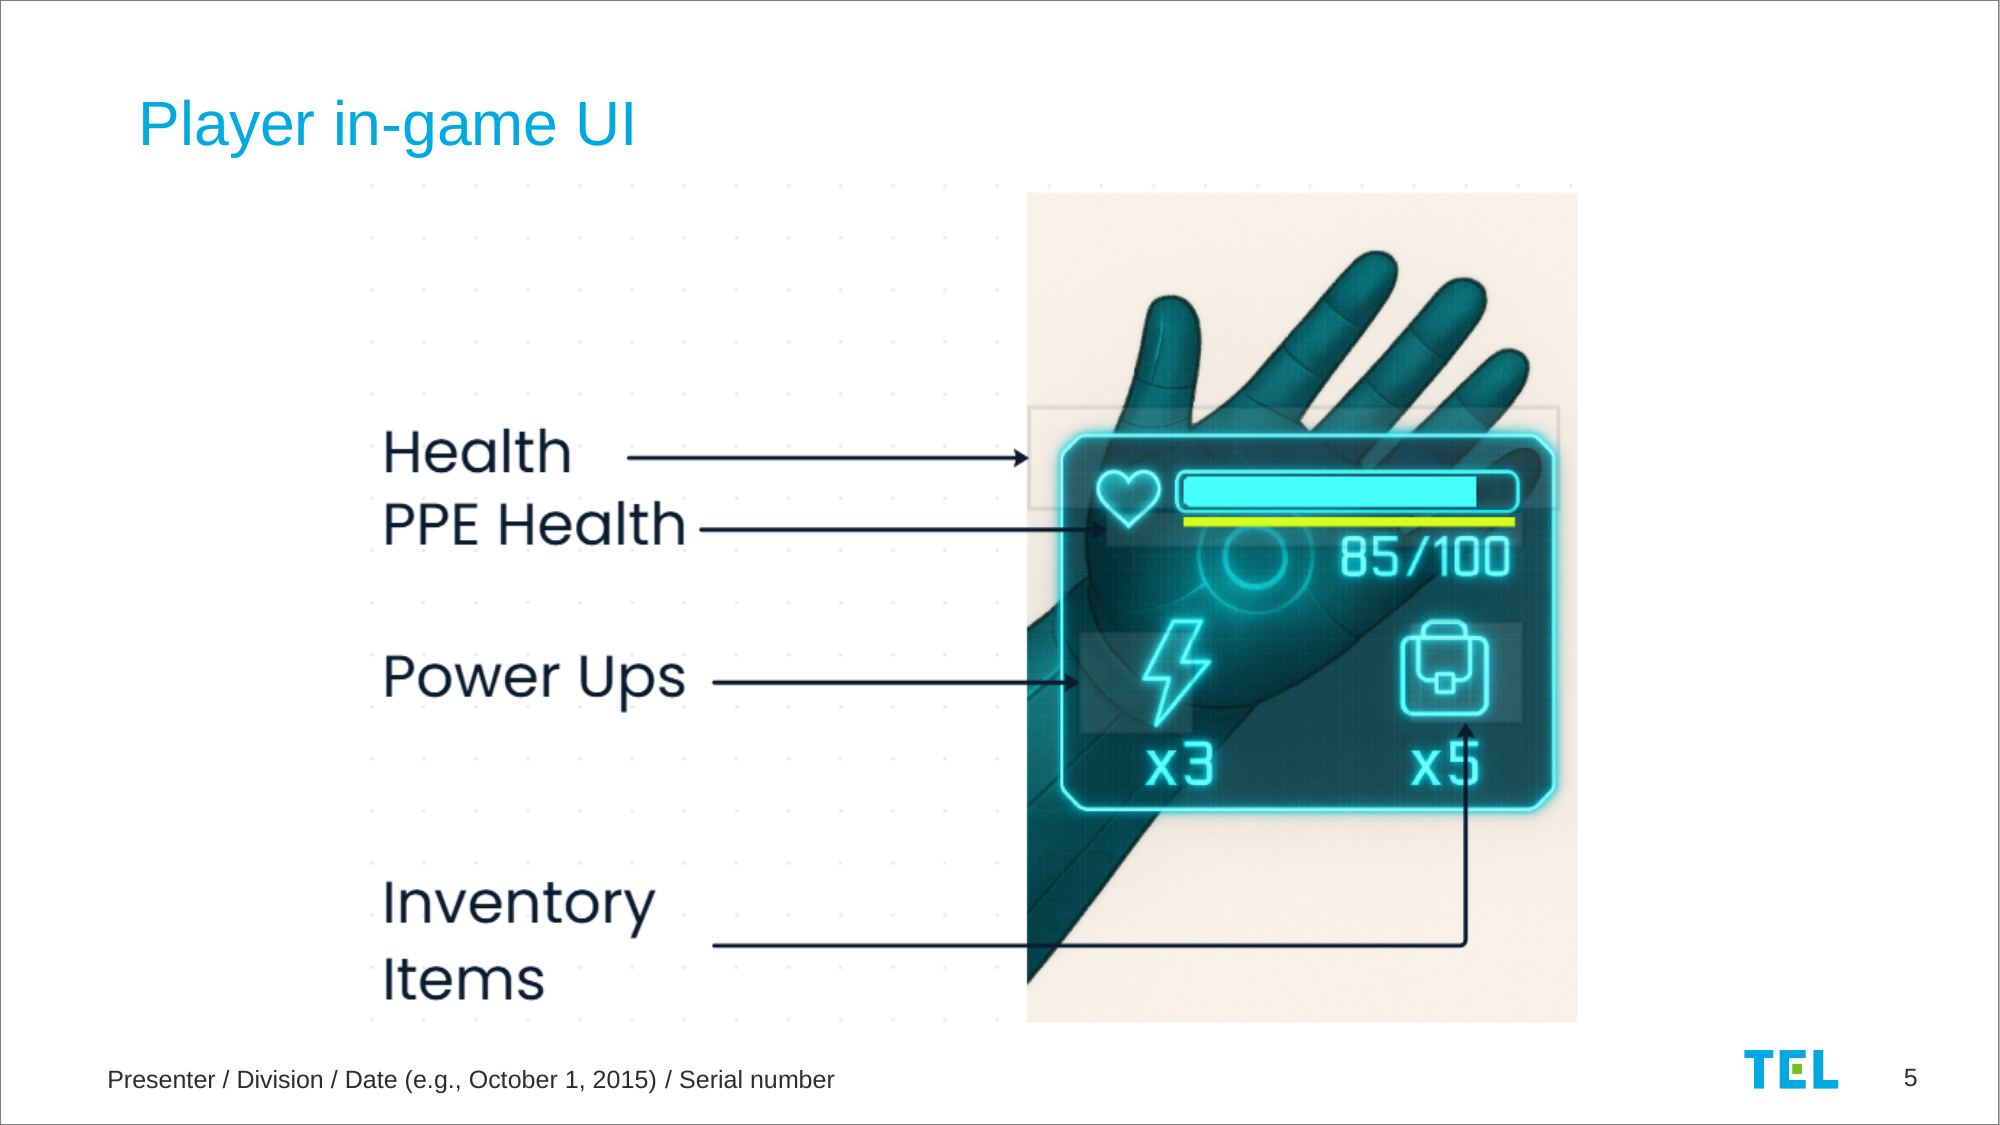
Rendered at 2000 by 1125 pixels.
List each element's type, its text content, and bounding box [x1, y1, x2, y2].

picture [349, 161, 1591, 1034]
title Player in-game UI [106, 75, 1898, 162]
picture [1740, 1046, 1841, 1094]
